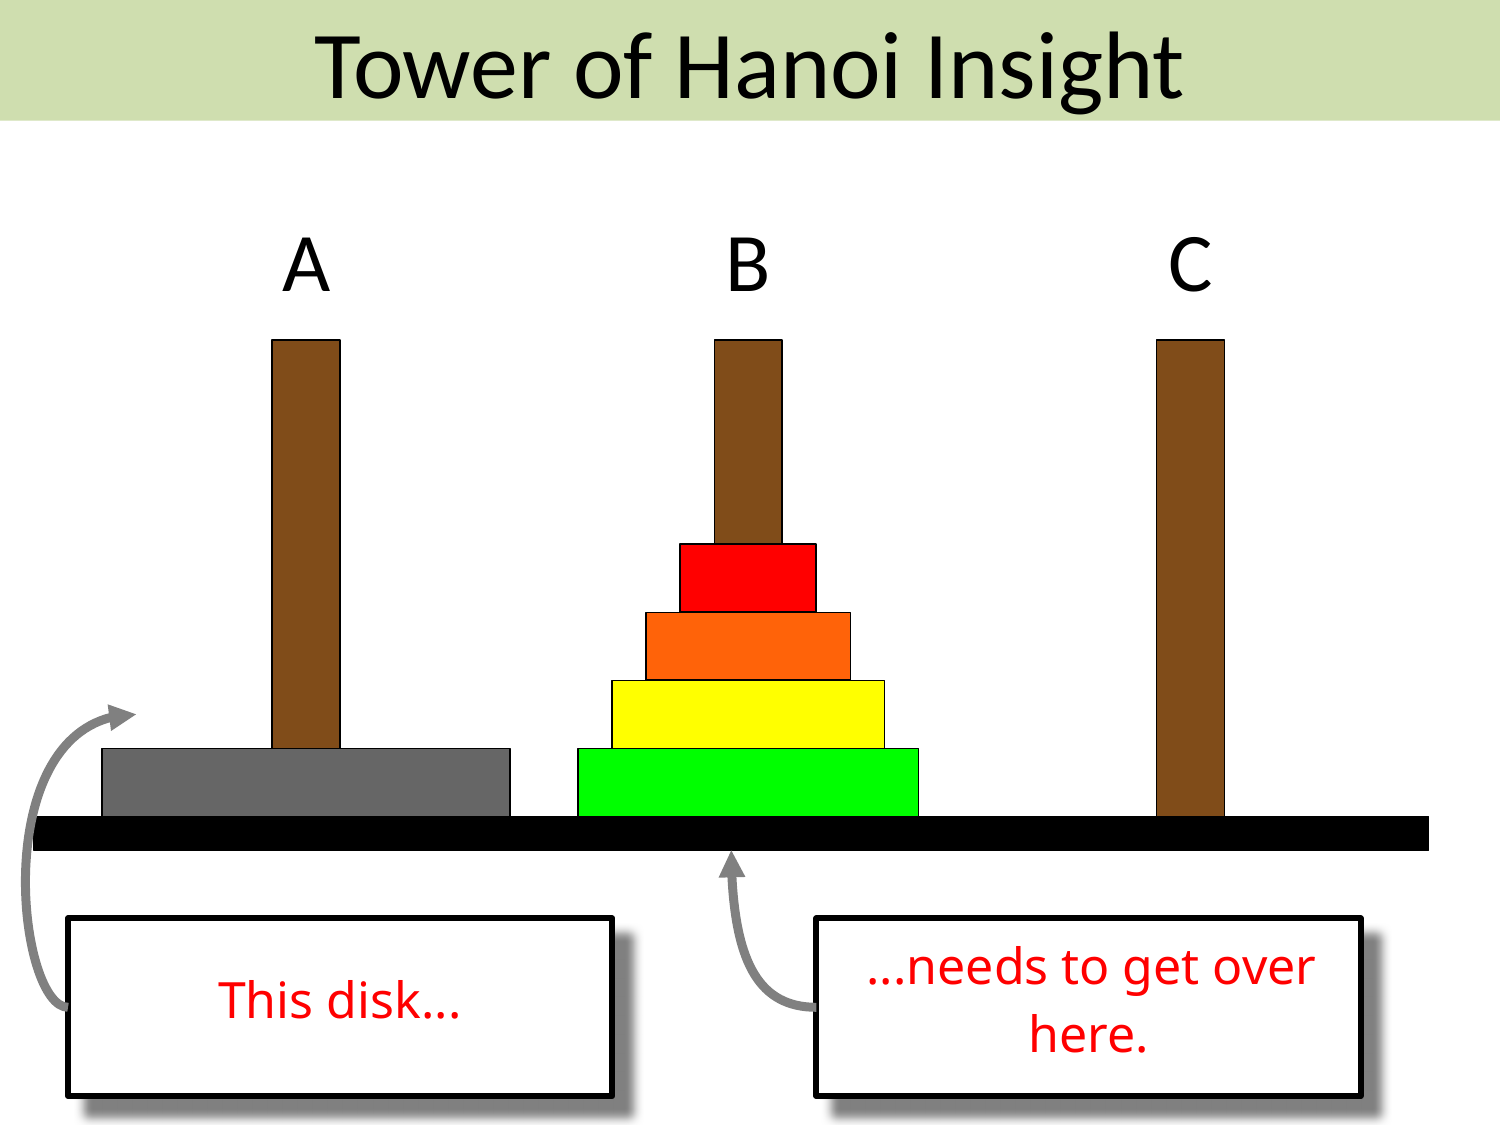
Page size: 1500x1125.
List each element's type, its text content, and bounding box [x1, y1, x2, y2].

text_box B [680, 204, 817, 307]
text_box [646, 612, 851, 681]
text_box Tower of Hanoi Insight [0, 0, 1500, 121]
text_box A [238, 204, 375, 307]
text_box [578, 748, 919, 817]
text_box [141, 748, 511, 816]
text_box [141, 816, 1429, 851]
text_box [35, 816, 62, 851]
text_box [612, 680, 885, 748]
text_box [272, 340, 341, 680]
text_box [680, 544, 817, 613]
text_box C [1122, 204, 1259, 307]
text_box This disk... [67, 918, 613, 1097]
text_box [136, 680, 477, 749]
text_box ...needs to get over here. [816, 918, 1361, 1097]
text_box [67, 714, 137, 1008]
text_box [1156, 340, 1225, 816]
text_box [731, 850, 817, 1008]
text_box [714, 340, 783, 544]
